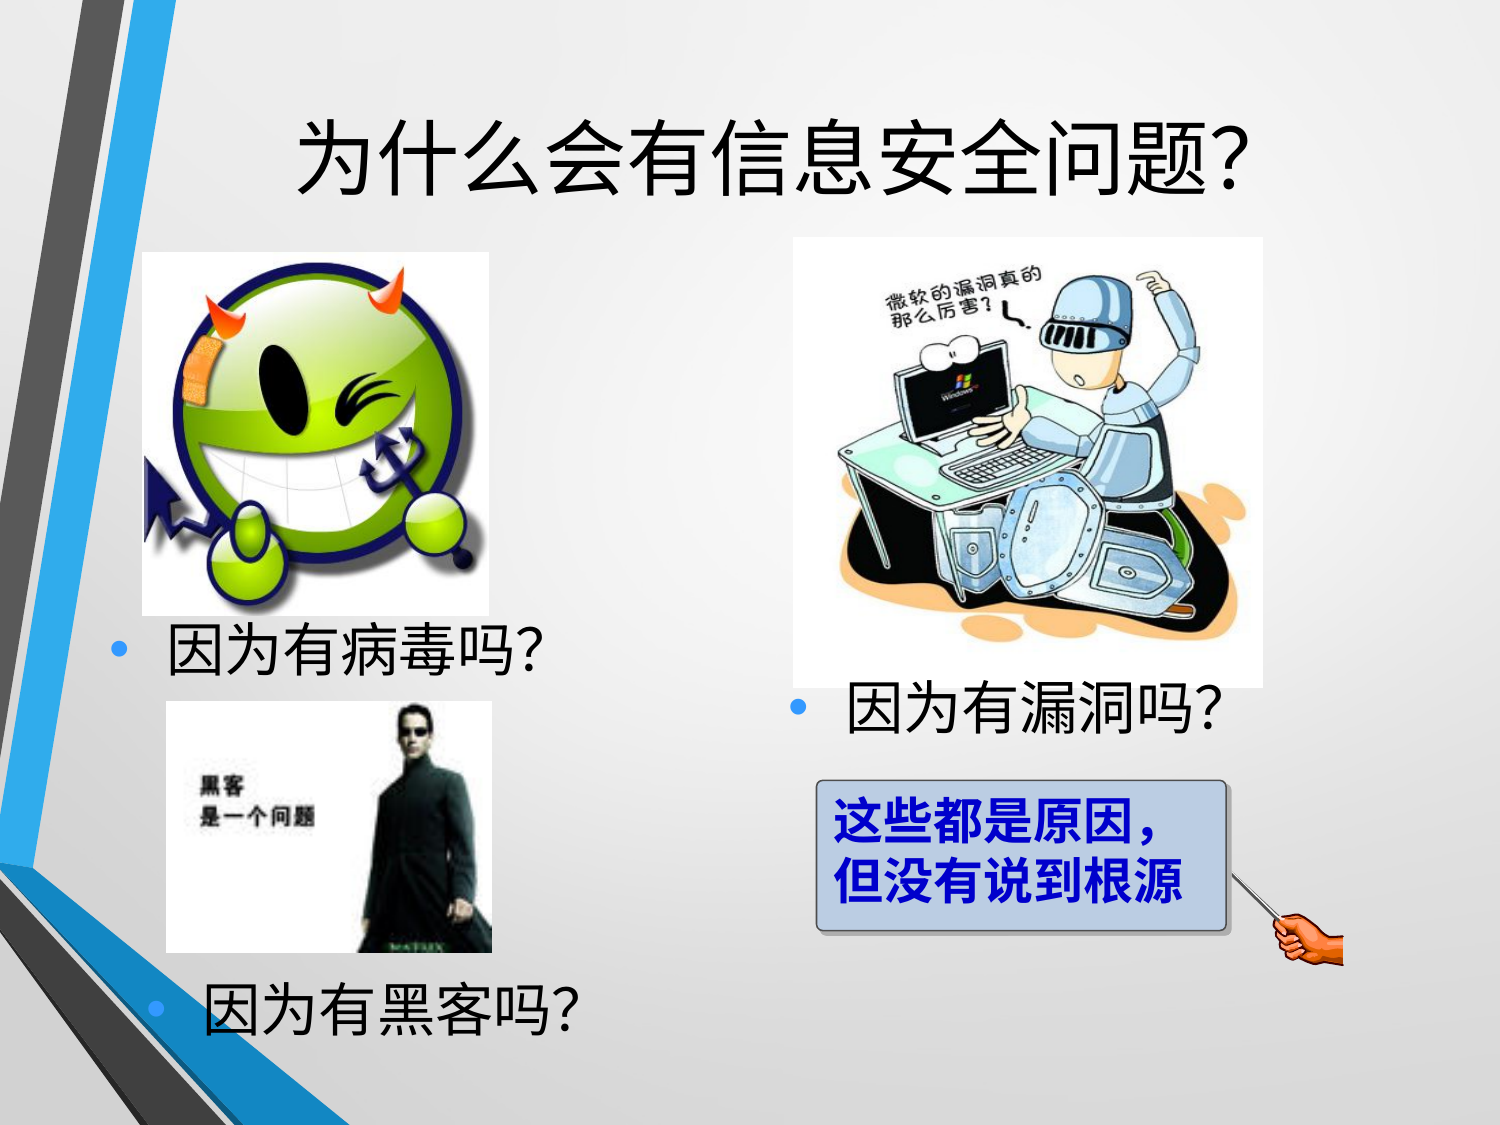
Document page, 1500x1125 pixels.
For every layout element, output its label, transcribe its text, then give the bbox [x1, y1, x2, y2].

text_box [1225, 867, 1344, 966]
picture [142, 252, 489, 616]
picture [792, 237, 1263, 688]
picture [166, 701, 492, 954]
text_box 这些都是原因， 但没有说到根源 [816, 780, 1227, 931]
text_box 因为有黑客吗？ [130, 965, 959, 1066]
text_box 因为有漏洞吗？ [773, 663, 1500, 764]
text_box 因为有病毒吗？ [94, 605, 792, 719]
title 为什么会有信息安全问题？ [161, 75, 1425, 238]
